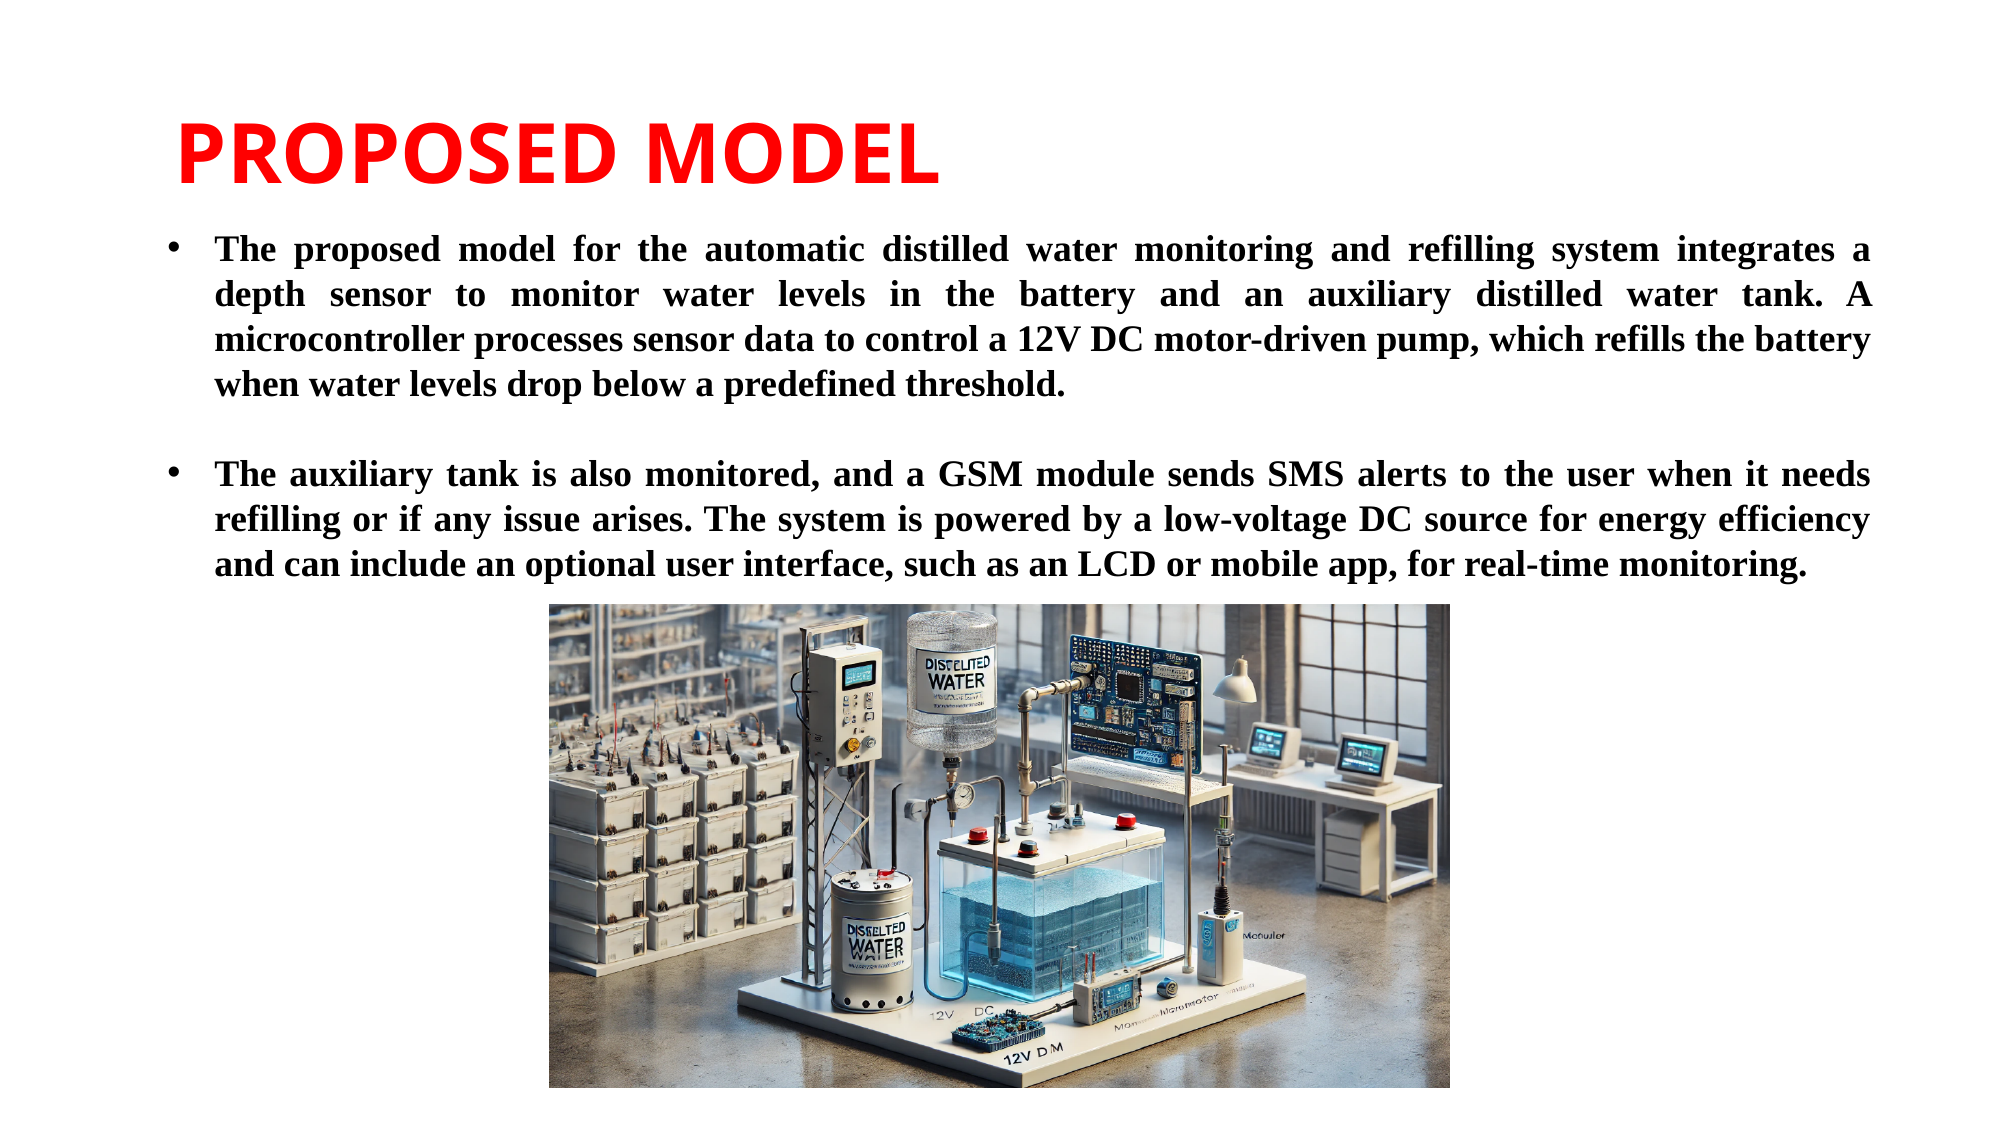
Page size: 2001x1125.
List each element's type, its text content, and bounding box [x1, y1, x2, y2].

picture [549, 603, 1451, 1088]
list The proposed model for the automatic distilled water monitoring and refilling system integrates a depth sensor to monitor water levels in the battery and an auxiliary distilled water tank. A microcontroller processes sensor data to control a 12V DC motor-driven pump, which refills the battery when water levels drop below a predefined threshold. The auxiliary tank is also monitored, and a GSM module sends SMS alerts to the user when it needs refilling or if any issue arises. The system is powered by a low-voltage DC source for energy efficiency and can include an optional user interface, such as an LCD or mobile app, for real-time monitoring. [152, 77, 1888, 731]
